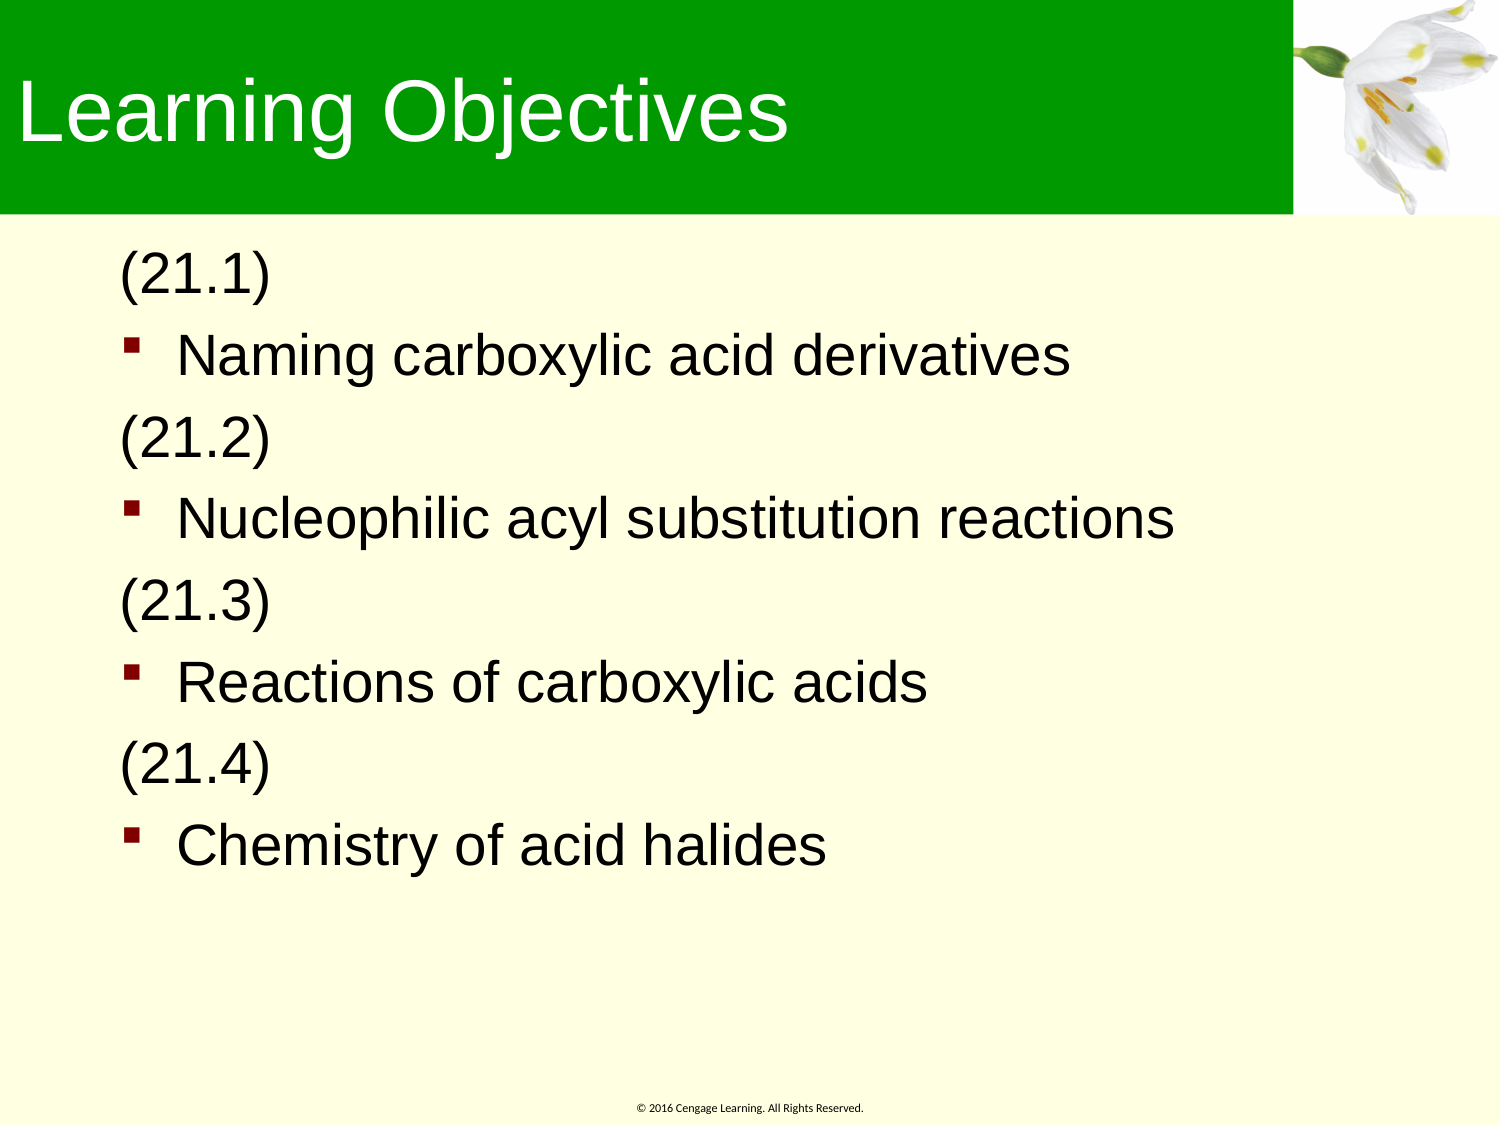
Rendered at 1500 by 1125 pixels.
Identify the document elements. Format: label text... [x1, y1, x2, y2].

title Learning Objectives [0, 0, 1288, 213]
list (21.1) Naming carboxylic acid derivatives (21.2) Nucleophilic acyl substitution reactions (21.3) Reactions of carboxylic acids (21.4) Chemistry of acid halides [103, 227, 1450, 1065]
picture [1293, 0, 1500, 215]
